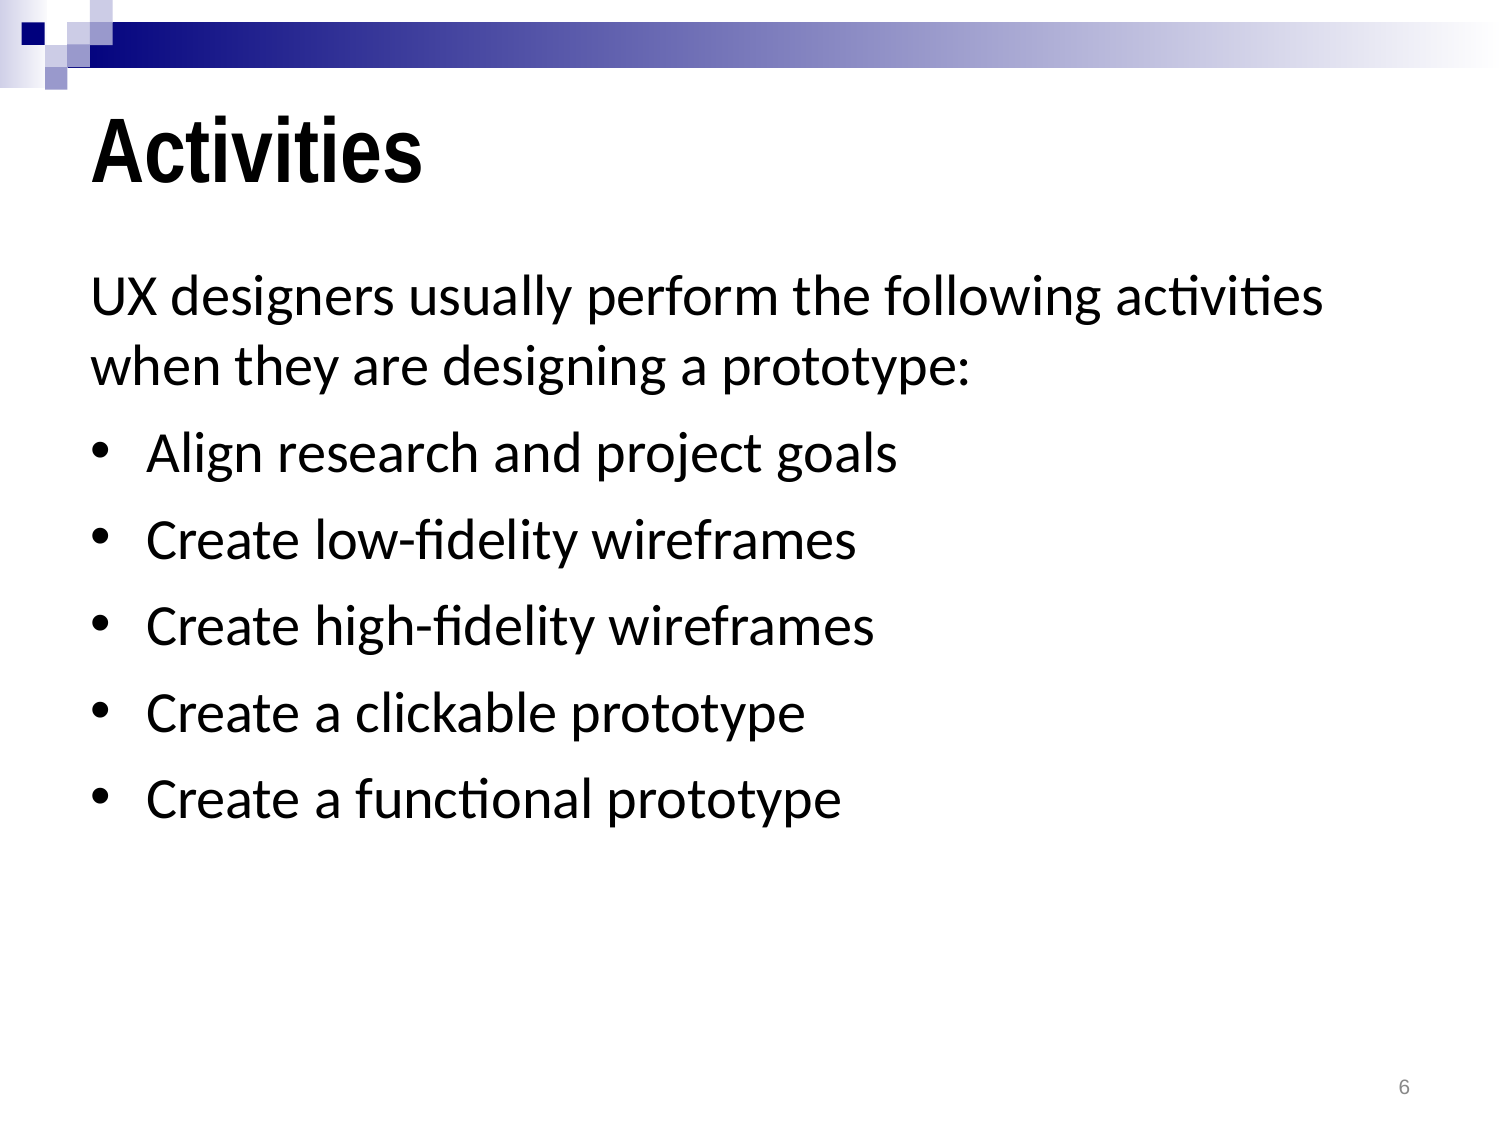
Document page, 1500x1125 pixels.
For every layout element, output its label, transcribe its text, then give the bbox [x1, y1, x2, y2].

title Activities [75, 67, 1425, 225]
slide_number 6 [1074, 1059, 1425, 1113]
list UX designers usually perform the following activities when they are designing a prototype: Align research and project goals Create low-fidelity wireframes Create high-fidelity wireframes Create a clickable prototype Create a functional prototype [75, 249, 1425, 1038]
